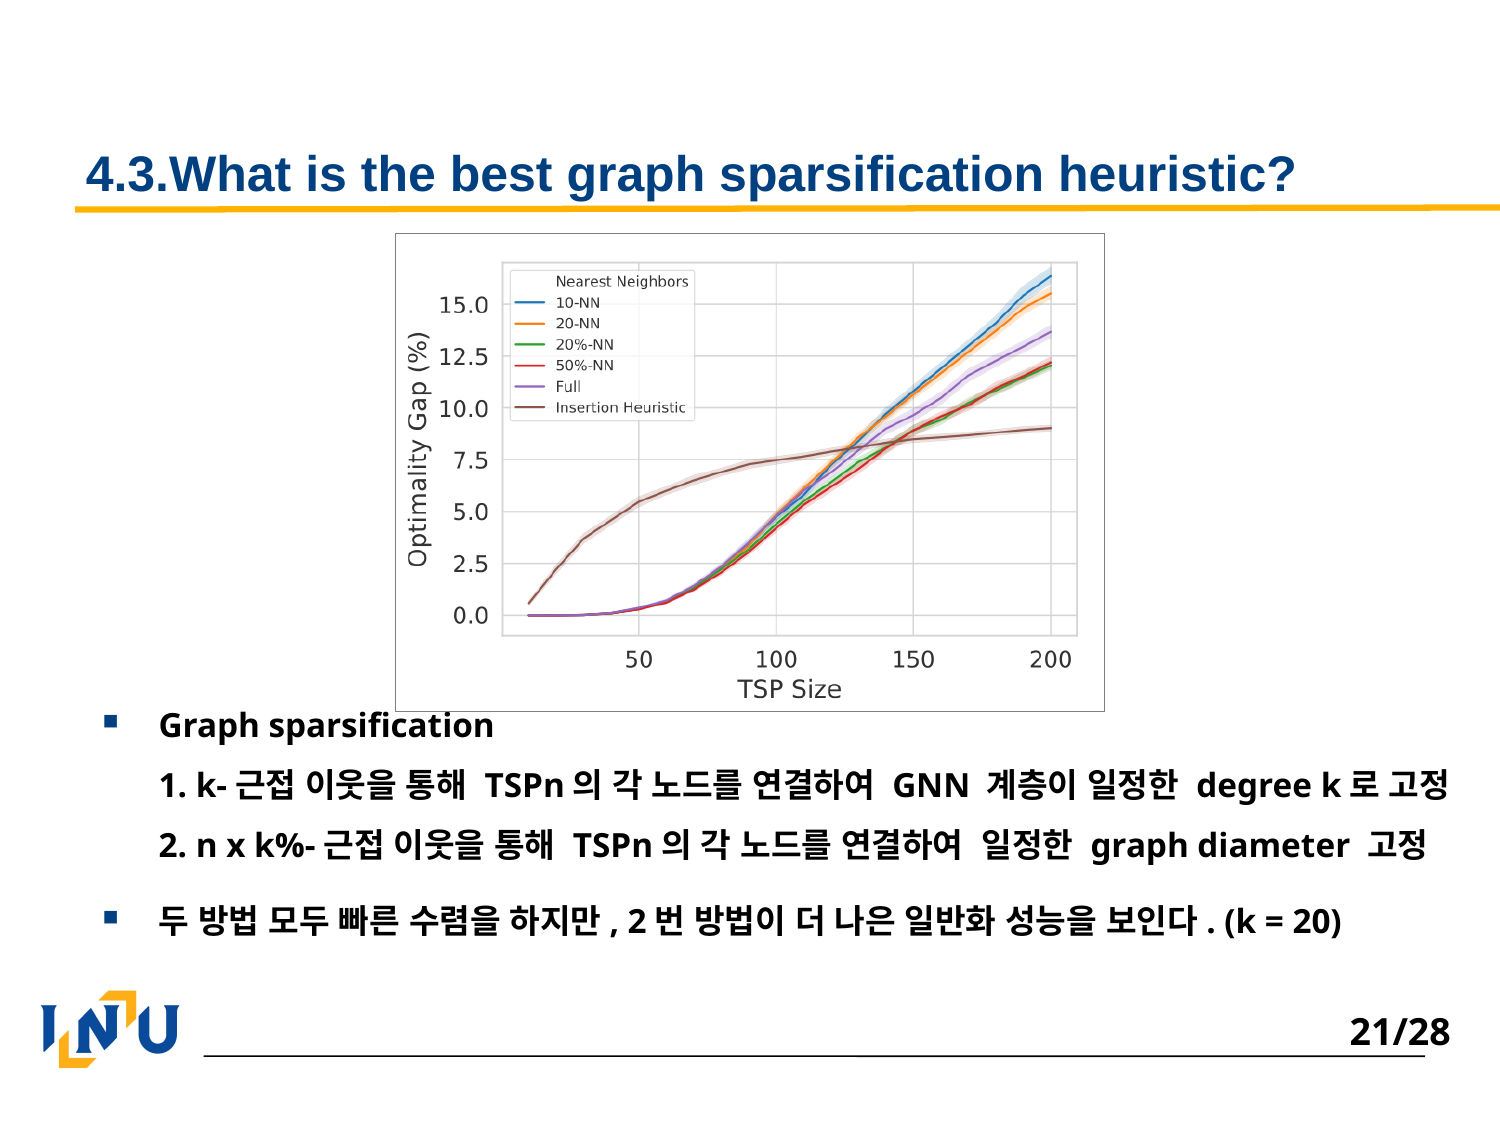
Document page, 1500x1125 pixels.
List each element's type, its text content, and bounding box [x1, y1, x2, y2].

picture [395, 233, 1105, 712]
picture [24, 966, 188, 1090]
list Graph sparsification 1. k-근접 이웃을 통해 TSPn의 각 노드를 연결하여 GNN 계층이 일정한 degree k로 고정 2. n x k%-근접 이웃을 통해 TSPn의 각 노드를 연결하여 일정한 graph diameter 고정 두 방법 모두 빠른 수렴을 하지만, 2번 방법이 더 나은 일반화 성능을 보인다. (k = 20) [87, 237, 1471, 1059]
title 4.3.What is the best graph sparsification heuristic? [70, 119, 1500, 210]
